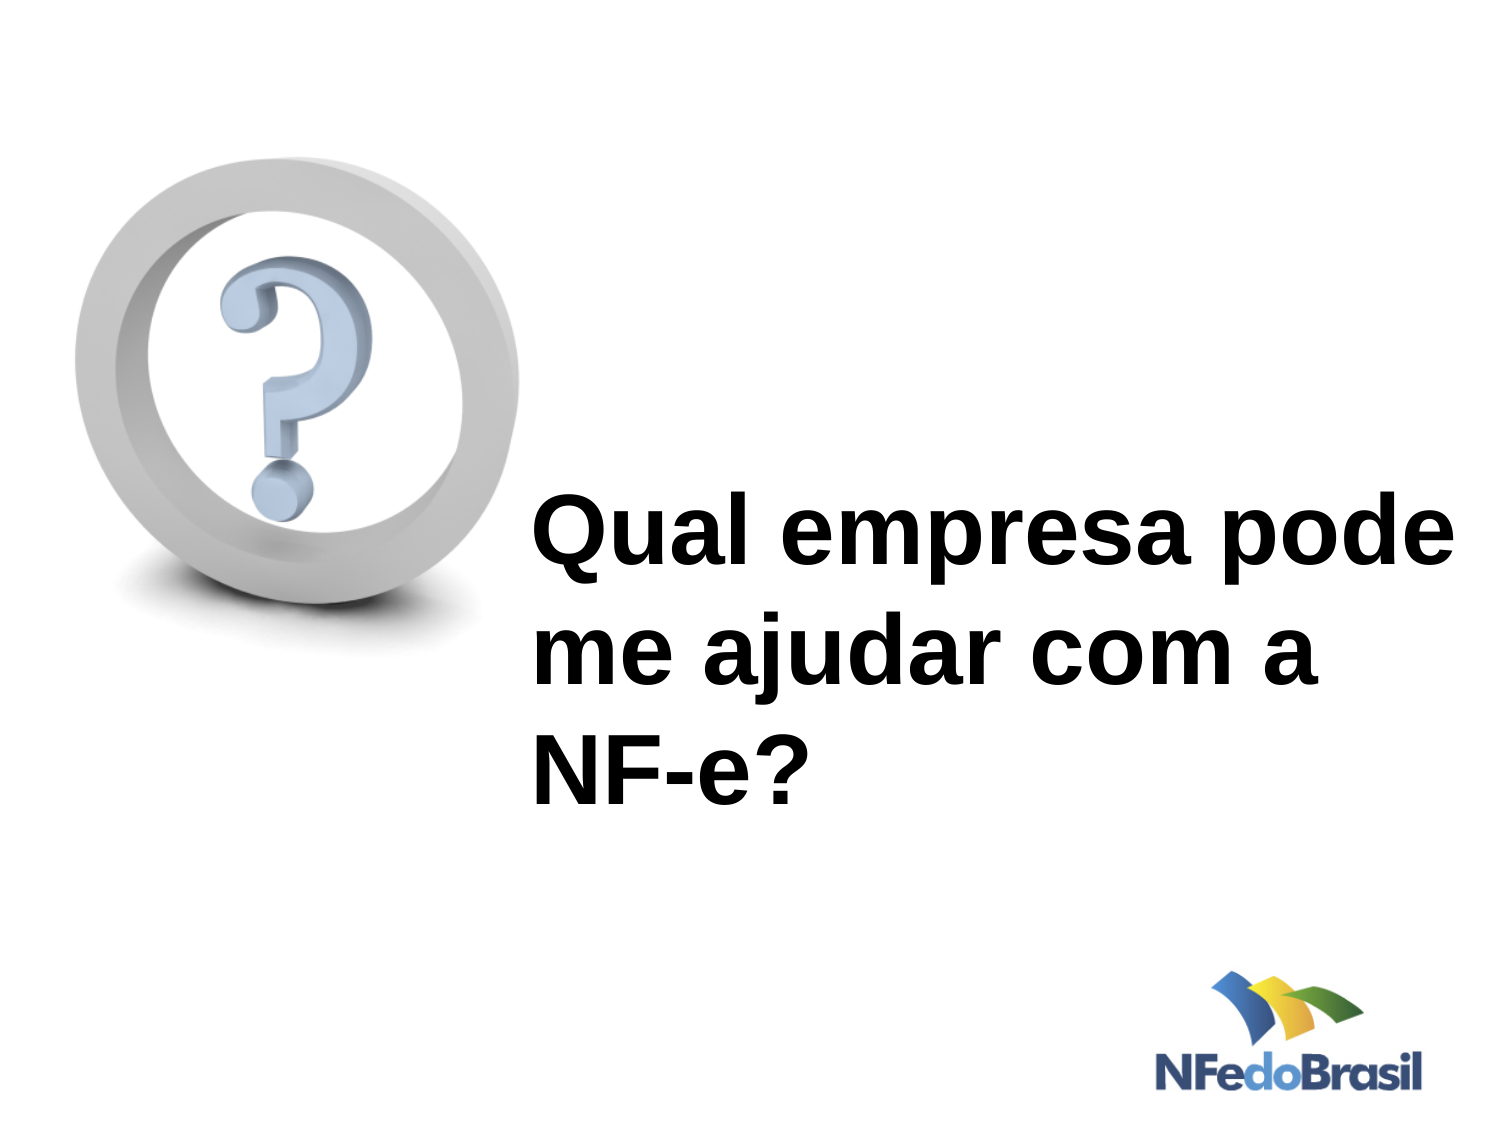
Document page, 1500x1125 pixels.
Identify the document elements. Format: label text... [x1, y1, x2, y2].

picture [1136, 949, 1442, 1103]
text_box Qual empresa pode me ajudar com a NF-e? [515, 457, 1500, 832]
picture [0, 102, 587, 680]
